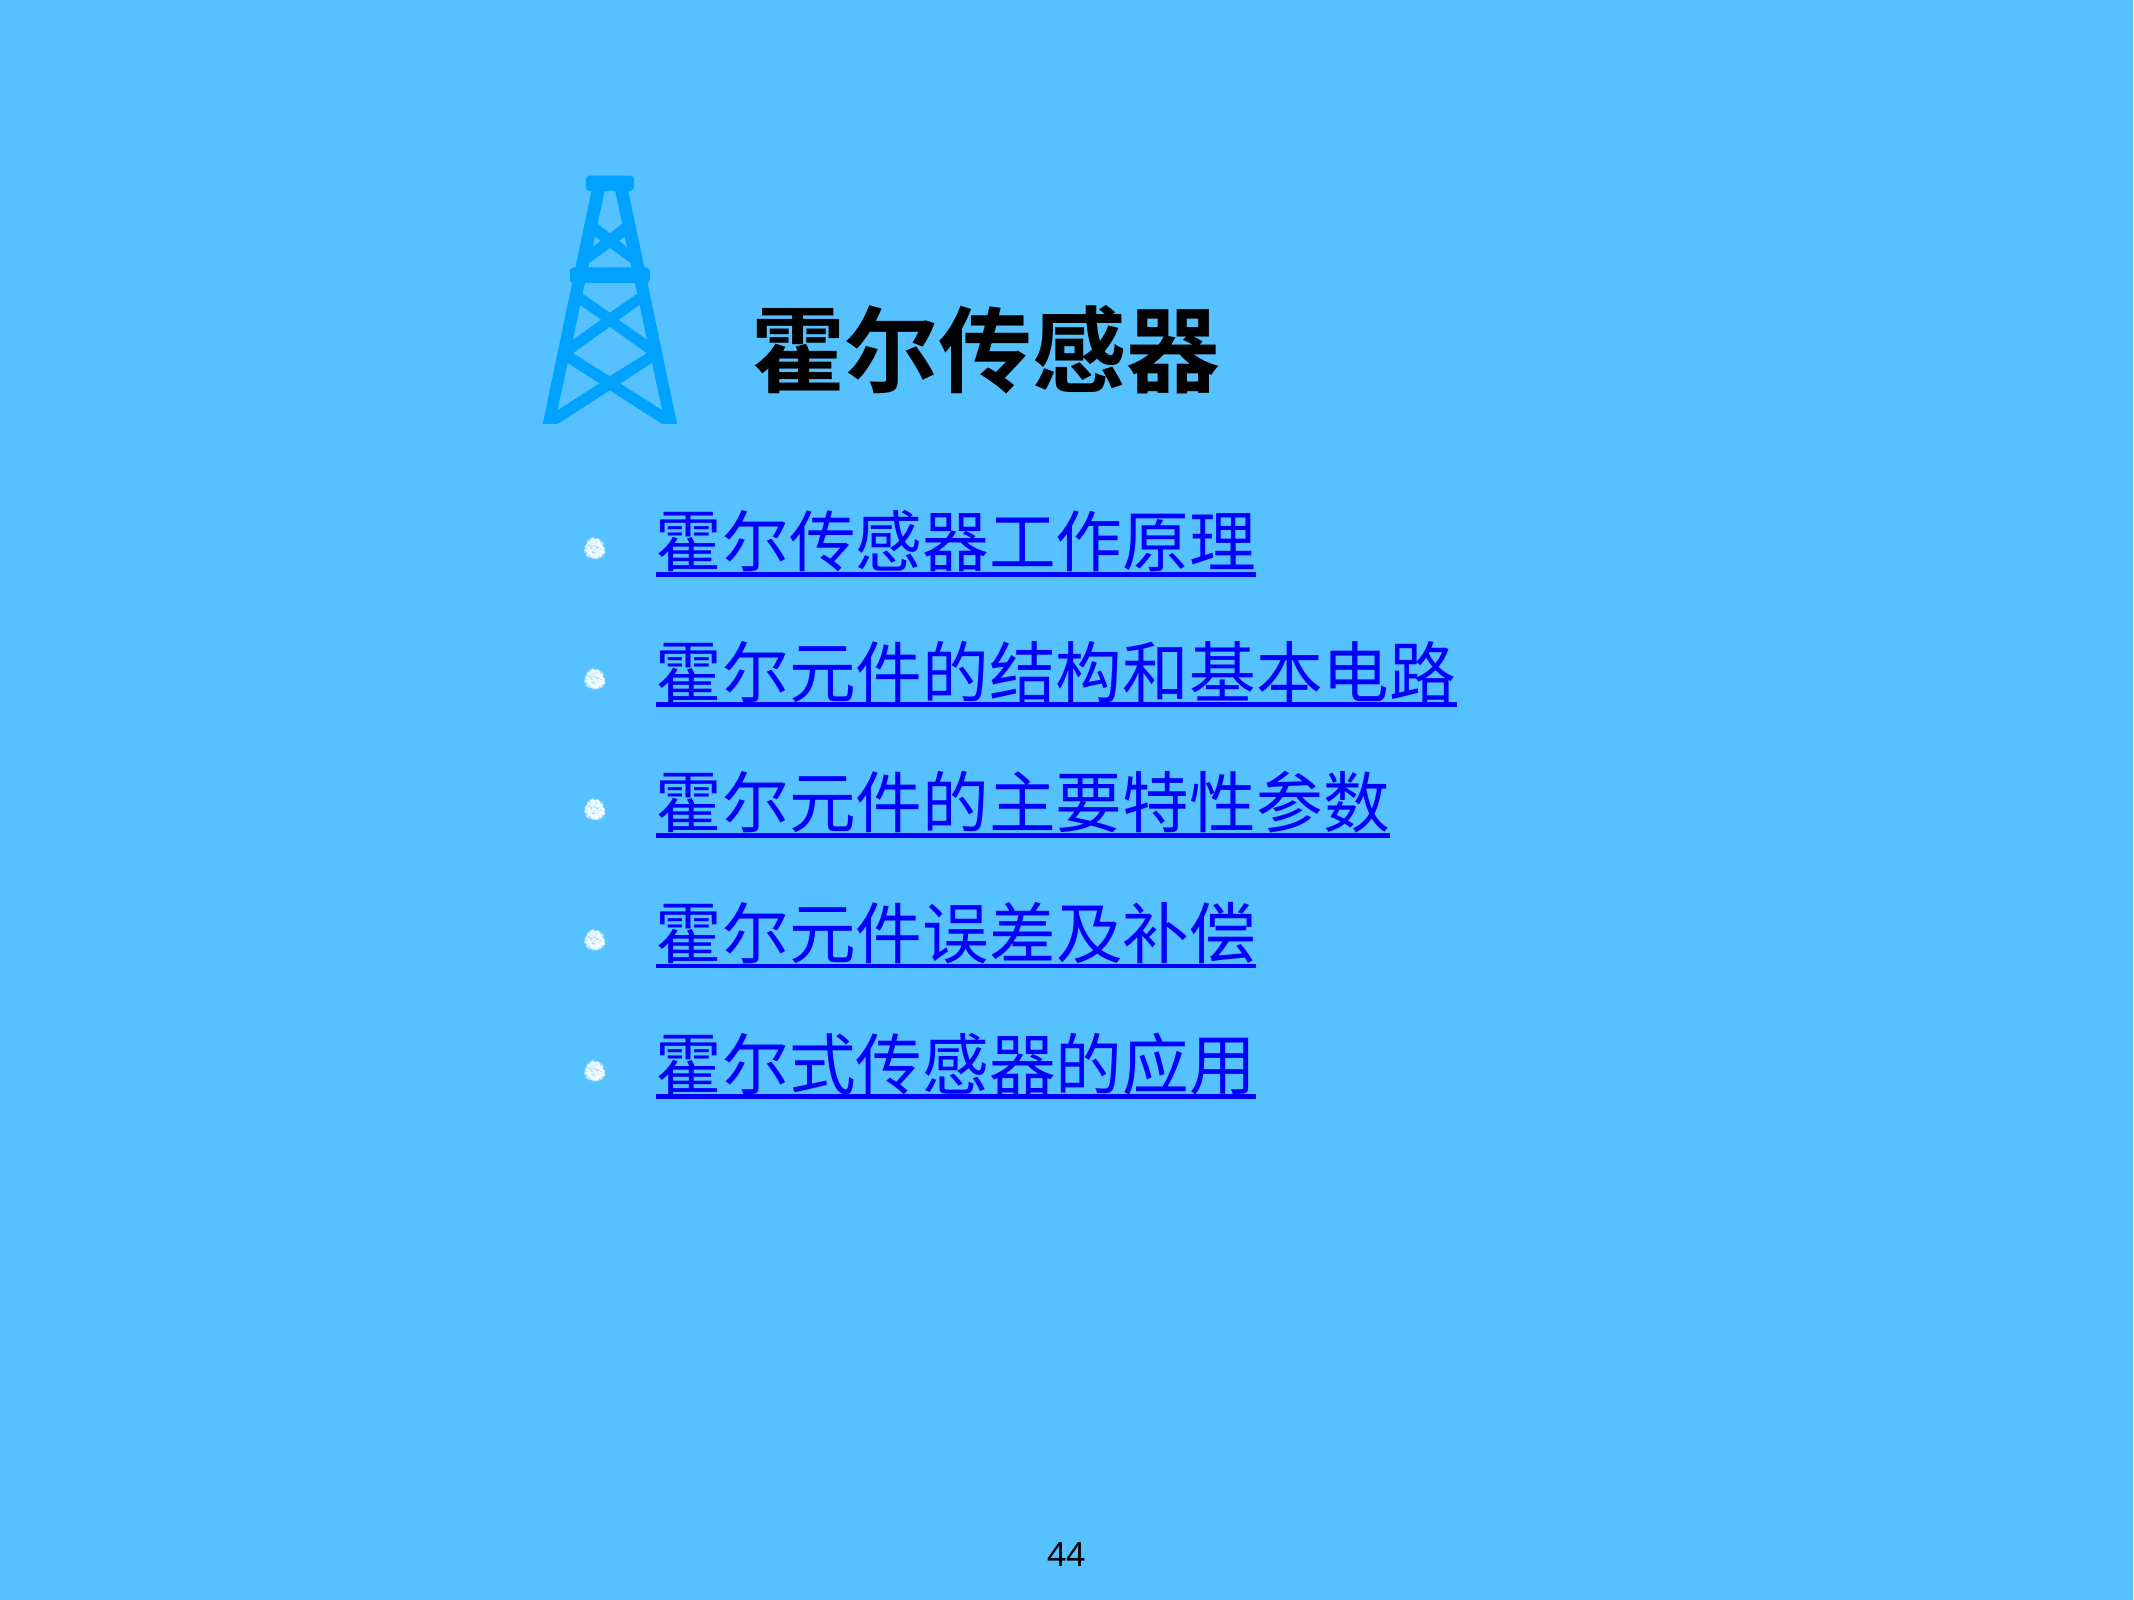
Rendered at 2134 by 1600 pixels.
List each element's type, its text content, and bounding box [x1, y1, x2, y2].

slide_number 44 [1037, 1524, 1095, 1579]
text_box 霍尔传感器 [742, 283, 1229, 413]
picture [582, 797, 607, 822]
picture [582, 536, 607, 561]
picture [582, 1059, 607, 1083]
picture [582, 928, 607, 952]
picture [582, 667, 607, 691]
text_box [542, 175, 678, 424]
text_box 霍尔传感器工作原理 霍尔元件的结构和基本电路 霍尔元件的主要特性参数 霍尔元件误差及补偿 霍尔式传感器的应用 [574, 472, 1466, 1128]
